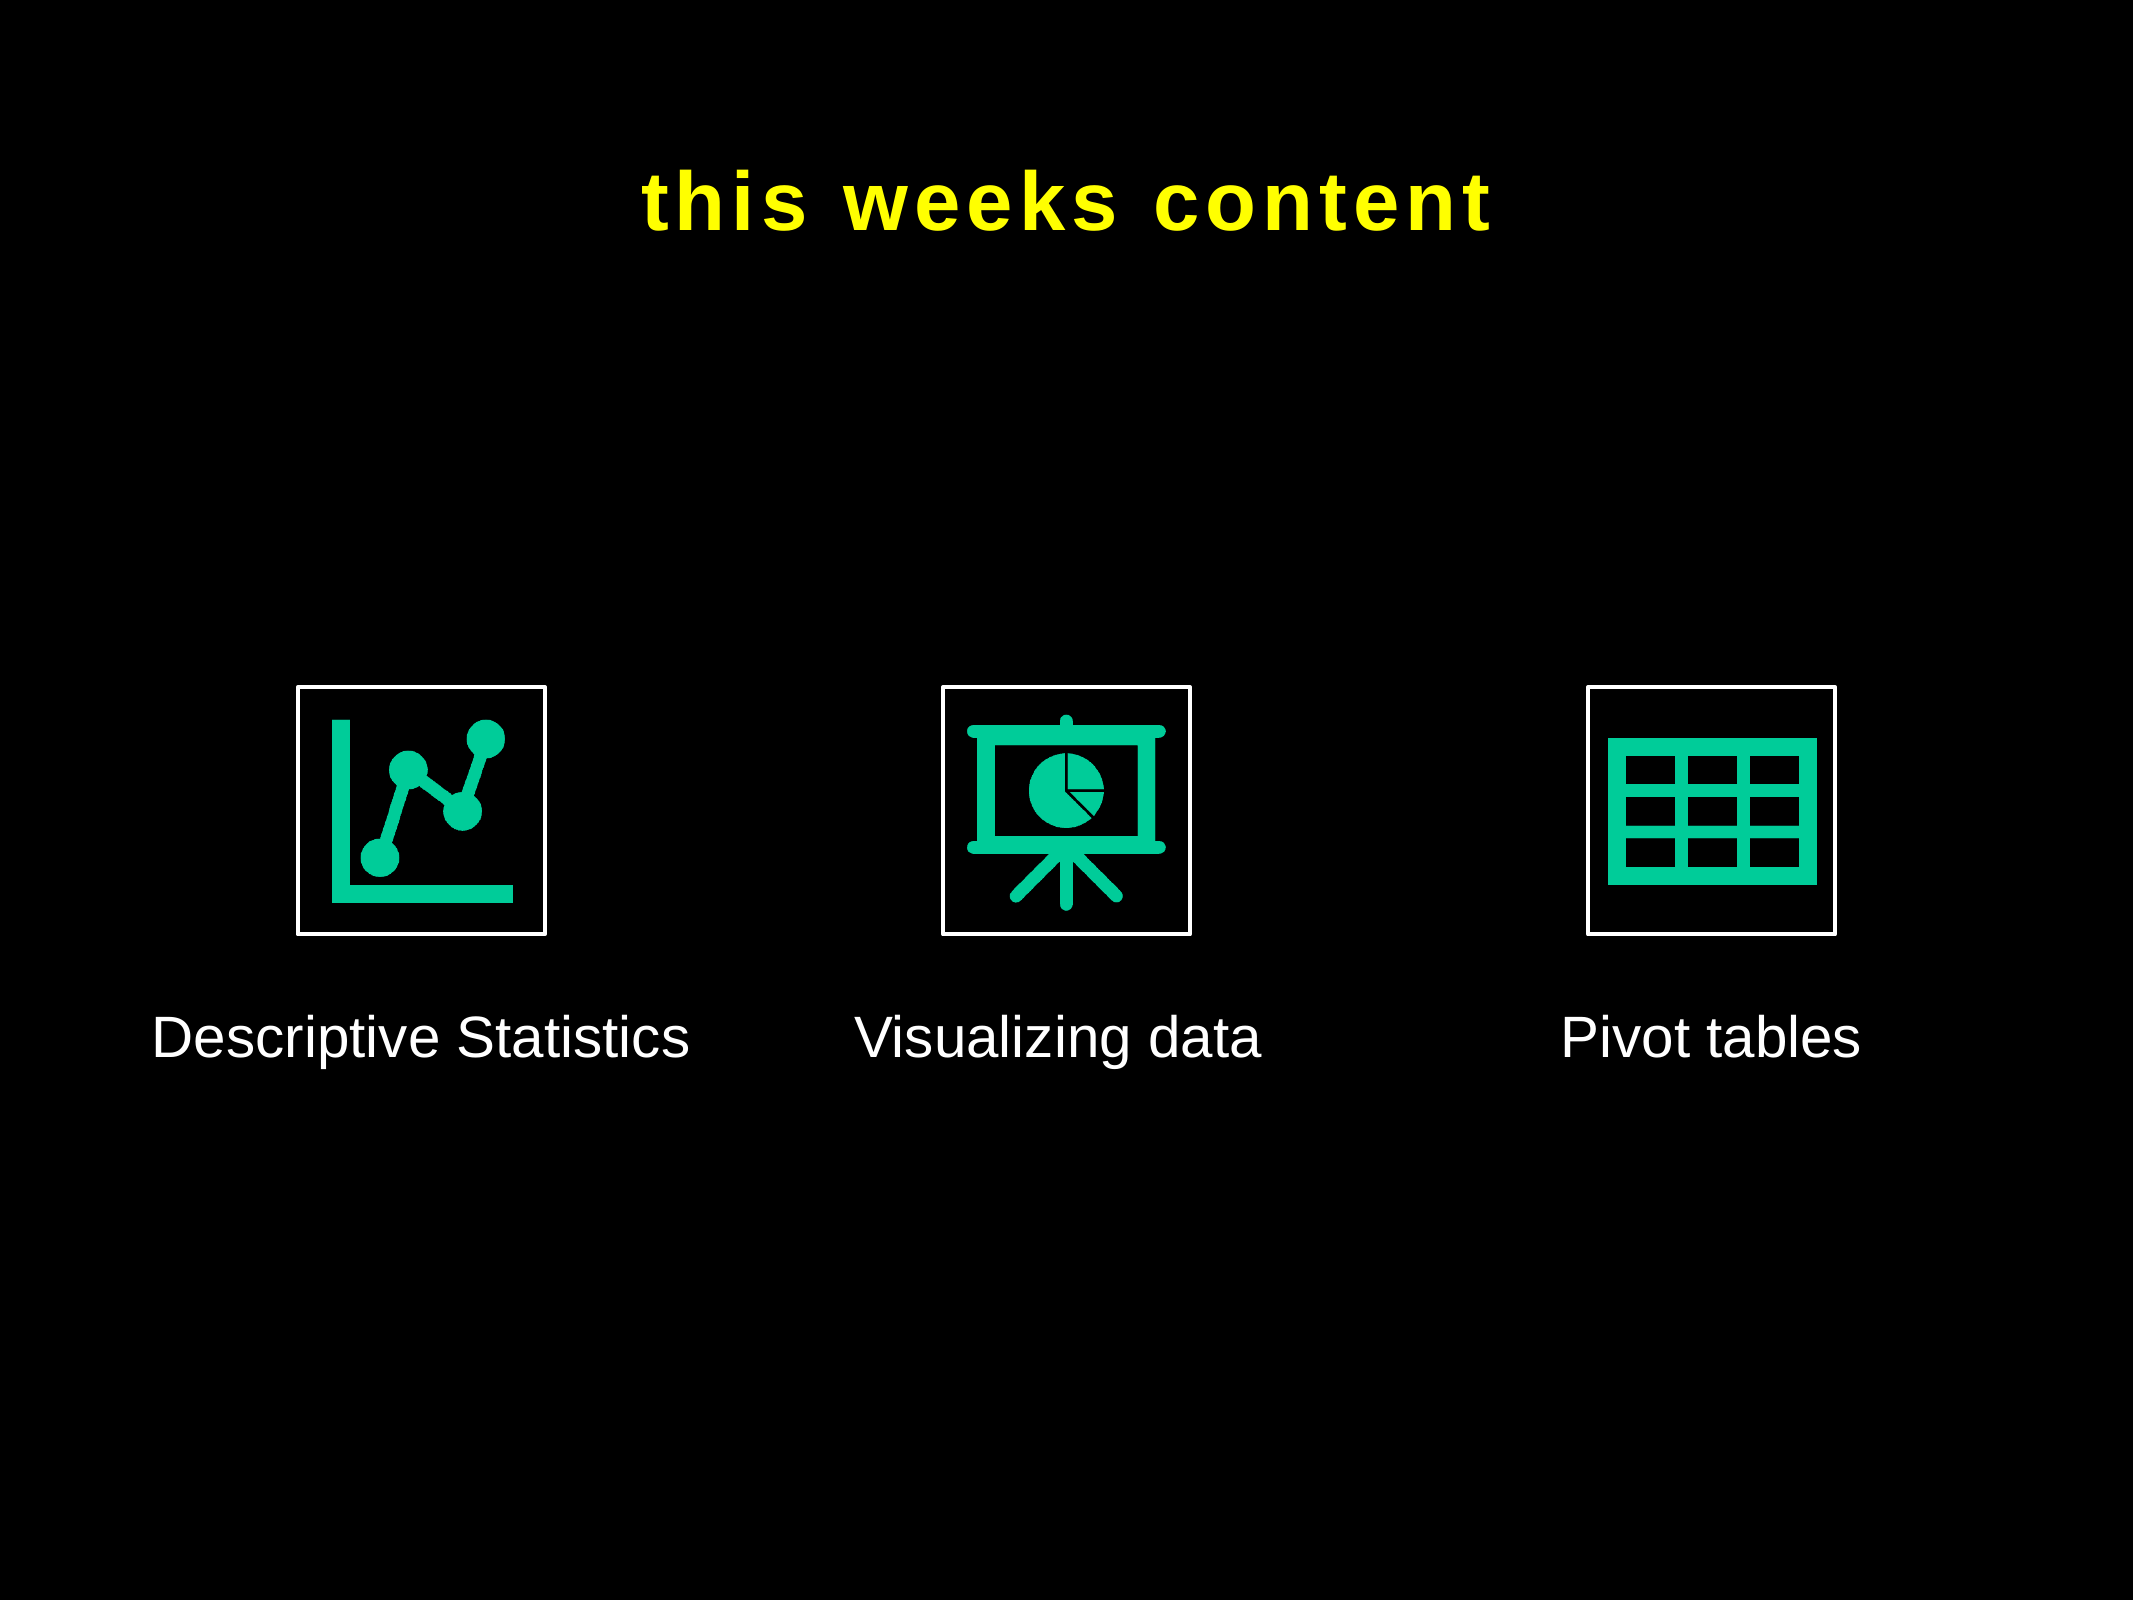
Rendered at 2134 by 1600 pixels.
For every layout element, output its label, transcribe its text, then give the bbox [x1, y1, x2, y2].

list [106, 374, 2027, 1431]
title this weeks content [106, 63, 2027, 331]
